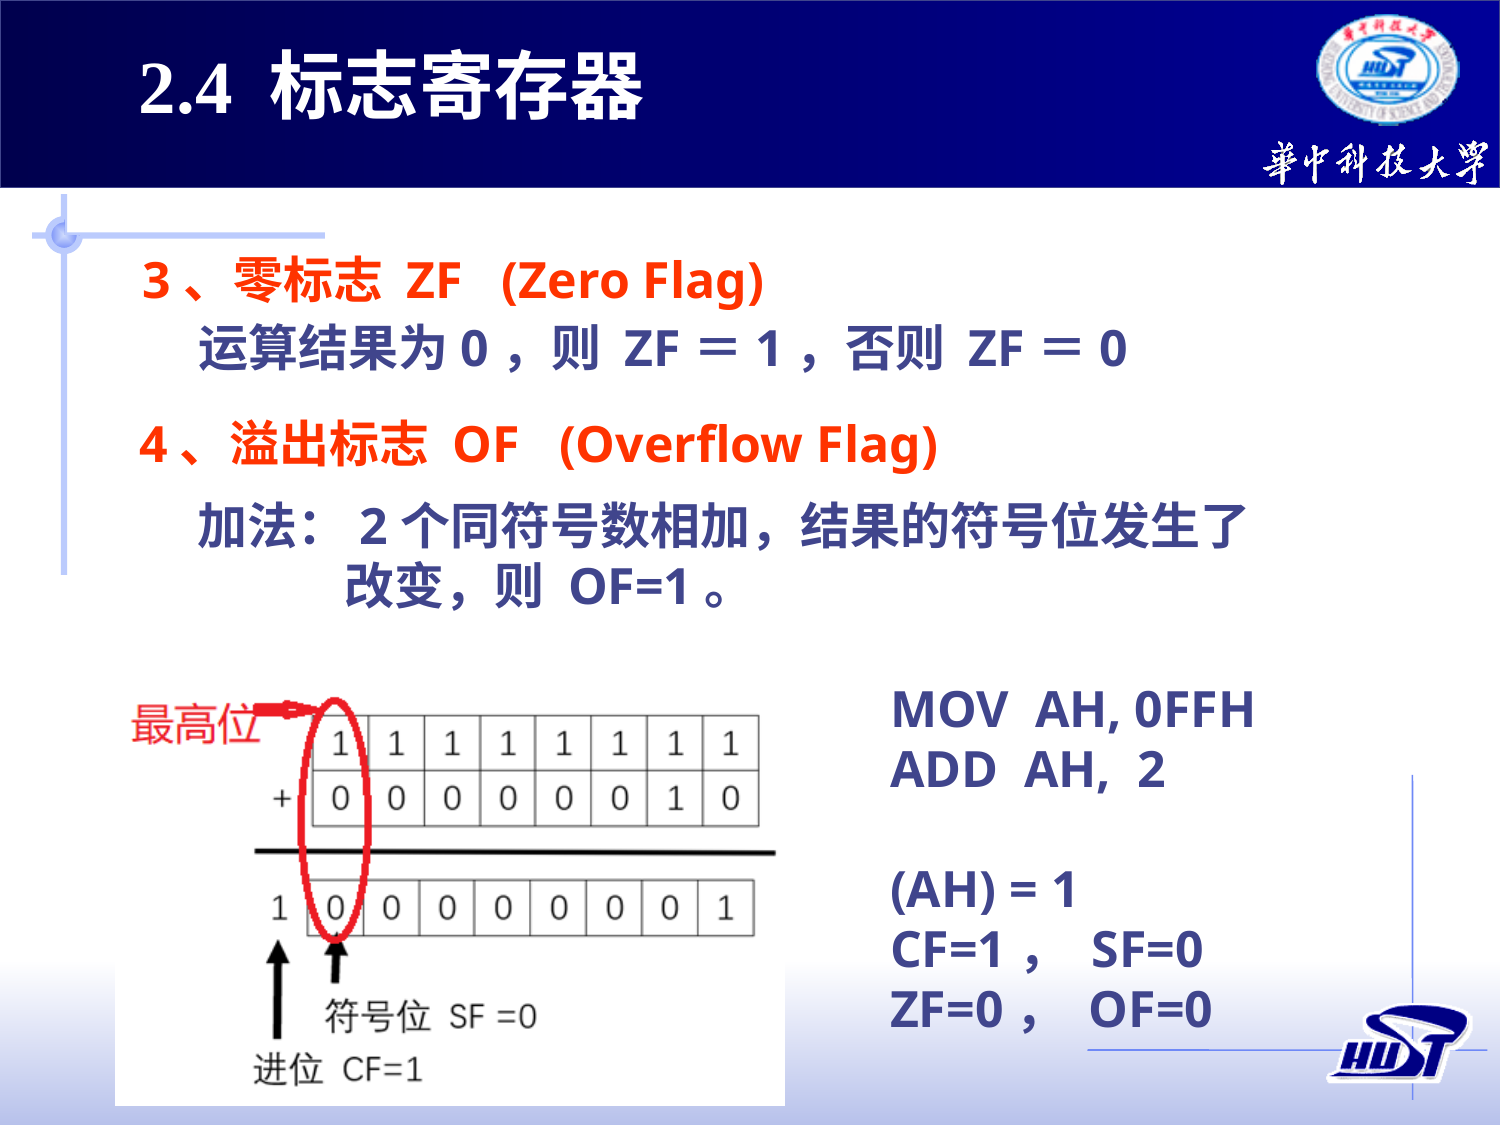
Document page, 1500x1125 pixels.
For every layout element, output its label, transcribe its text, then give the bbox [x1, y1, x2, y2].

text_box MOV AH, 0FFH ADD AH, 2 (AH) = 1 CF=1， SF=0 ZF=0， OF=0 [875, 669, 1316, 1045]
picture [115, 683, 785, 1106]
text_box 4、溢出标志 OF (Overflow Flag) [124, 405, 954, 481]
text_box 加法：2个同符号数相加，结果的符号位发生了改变，则 OF=1。 [182, 487, 1293, 622]
text_box 3、零标志 ZF (Zero Flag) [127, 240, 780, 316]
text_box 2.4 标志寄存器 [123, 30, 1211, 136]
picture [1262, 140, 1488, 185]
text_box 运算结果为0，则 ZF＝1，否则 ZF＝0 [184, 309, 1199, 385]
picture [1316, 14, 1460, 126]
